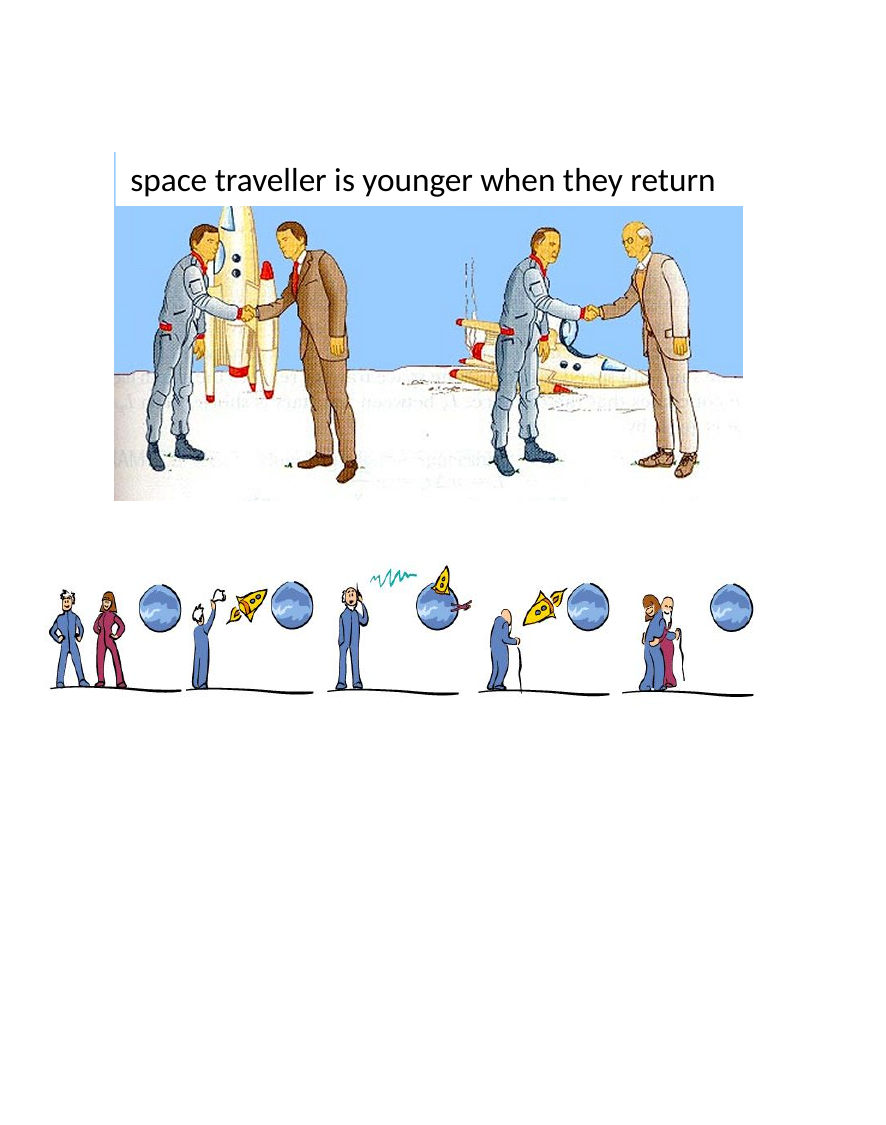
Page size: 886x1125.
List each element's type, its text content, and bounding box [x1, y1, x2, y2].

picture [113, 152, 743, 501]
text_box space traveller is younger when they return [115, 151, 747, 206]
picture [44, 561, 777, 717]
